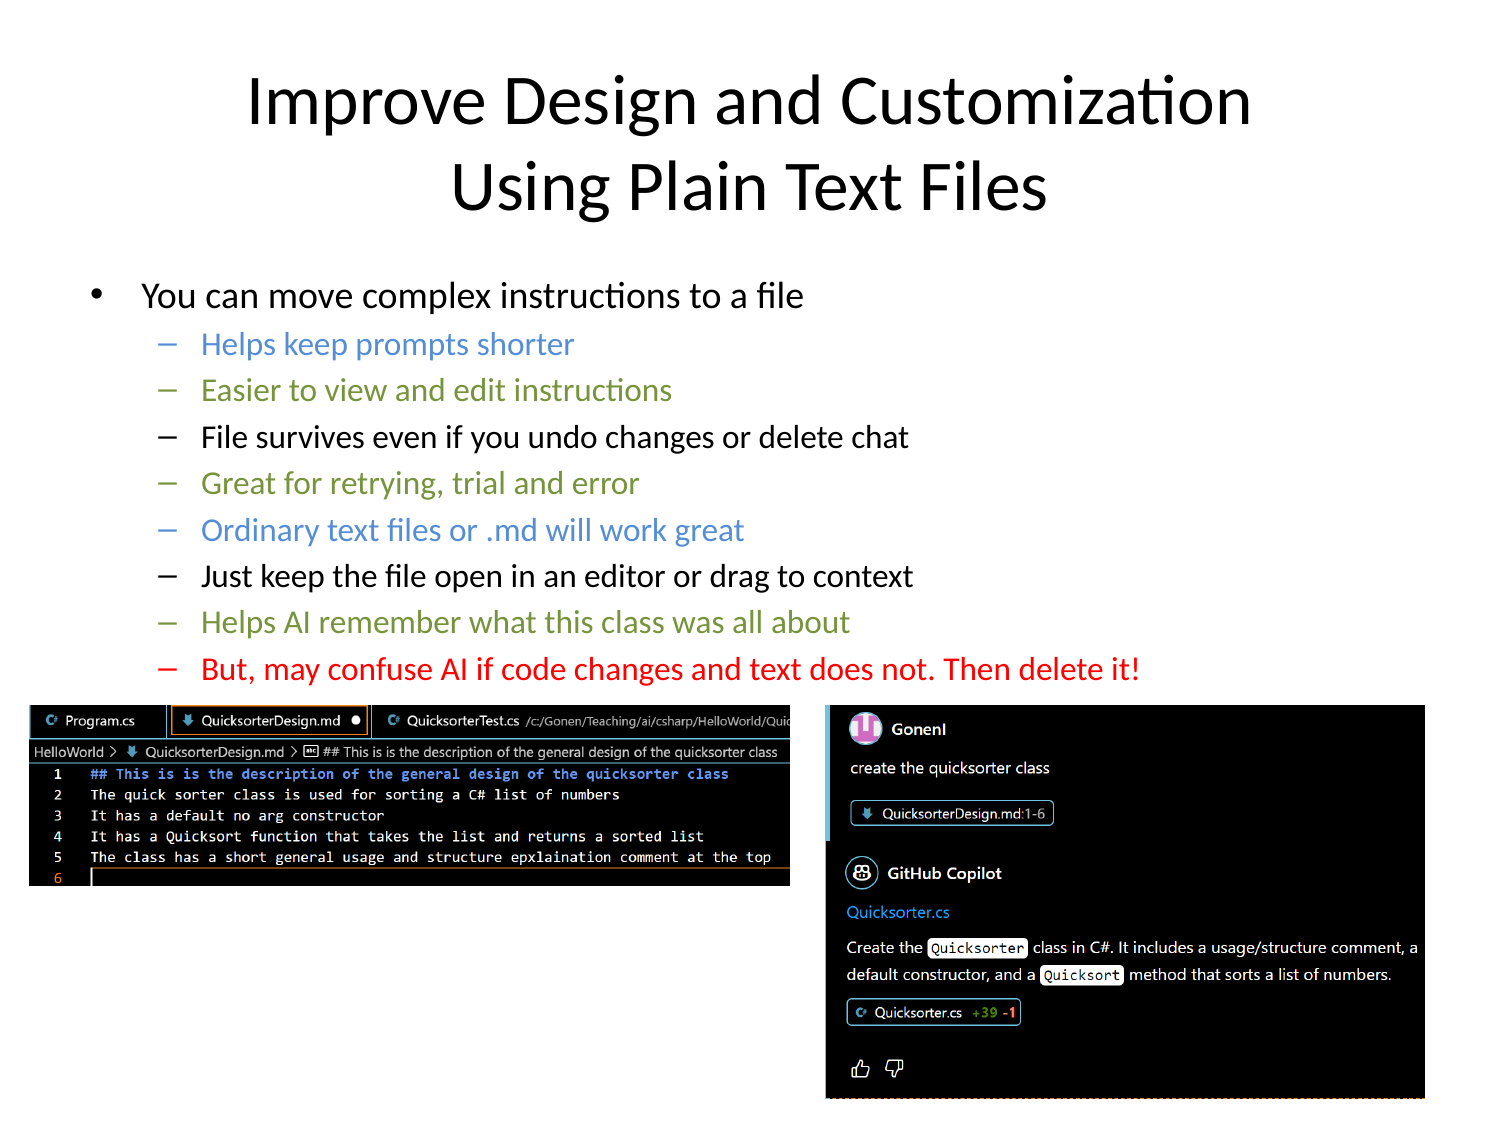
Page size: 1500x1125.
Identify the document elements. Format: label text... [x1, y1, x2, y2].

picture [29, 704, 790, 886]
list You can move complex instructions to a file Helps keep prompts shorter Easier to view and edit instructions File survives even if you undo changes or delete chat Great for retrying, trial and error Ordinary text files or .md will work great Just keep the file open in an editor or drag to context Helps AI remember what this class was all about But, may confuse AI if code changes and text does not. Then delete it! [75, 262, 1425, 699]
picture [825, 704, 1426, 1099]
title Improve Design and Customization Using Plain Text Files [75, 45, 1425, 233]
